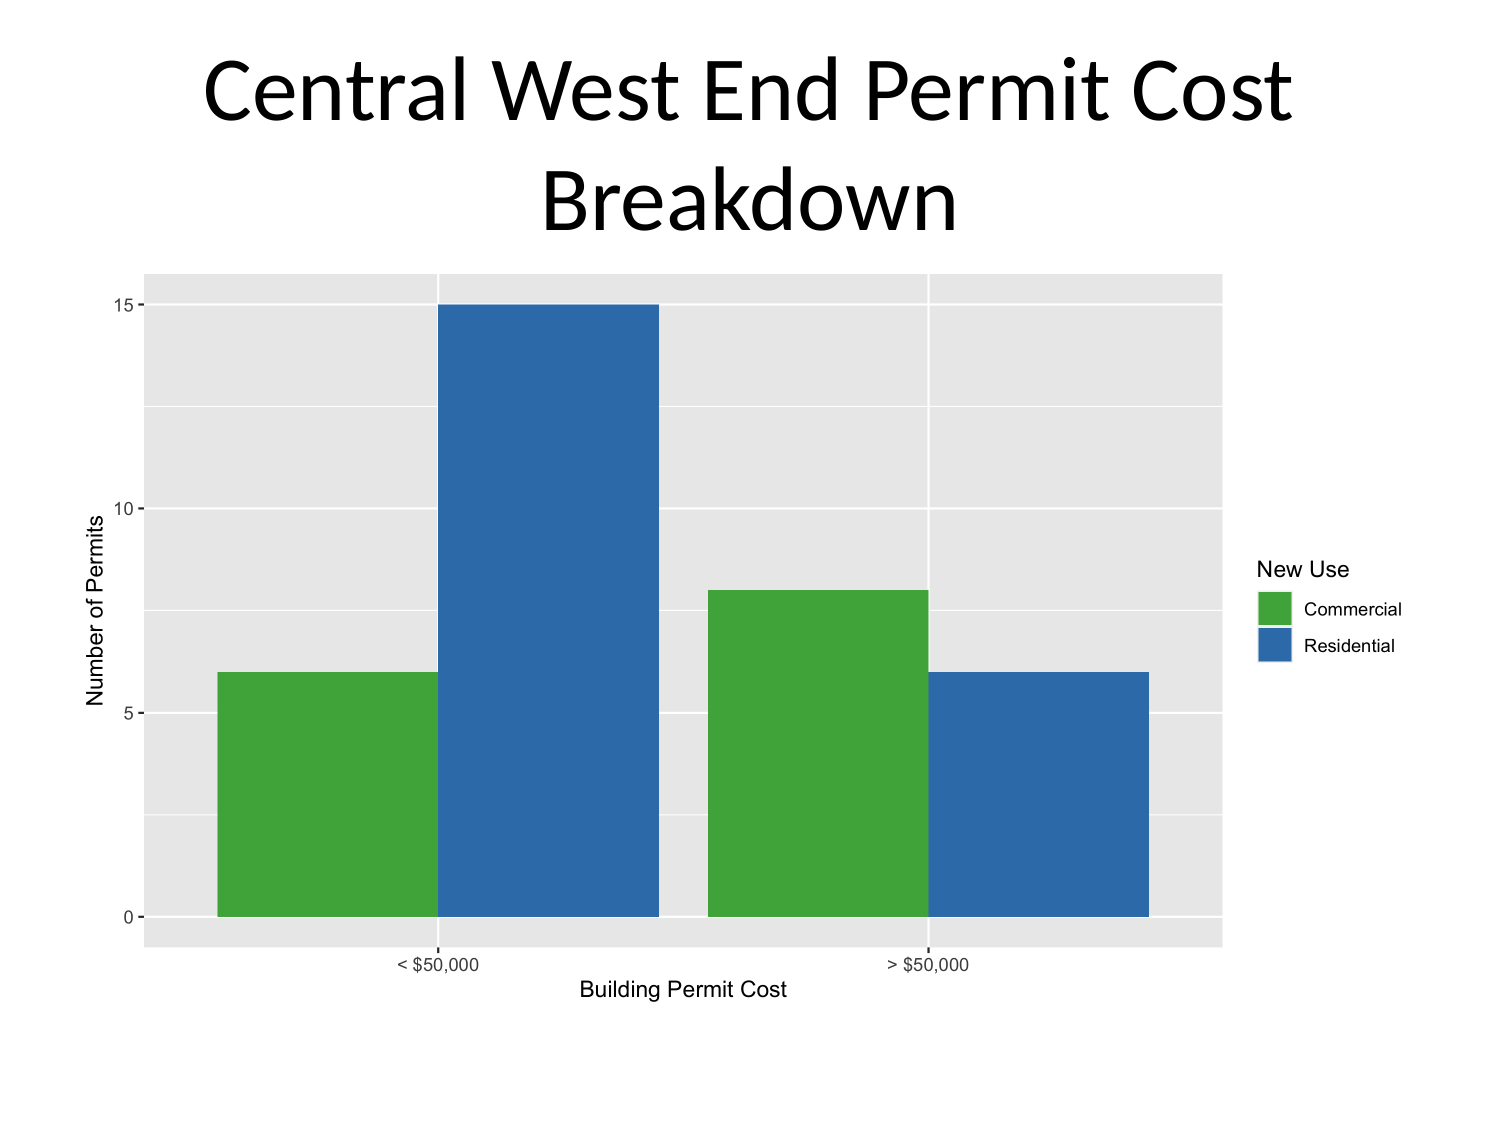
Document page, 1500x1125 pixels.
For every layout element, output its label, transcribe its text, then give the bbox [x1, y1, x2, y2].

title Central West End Permit Cost Breakdown [75, 45, 1425, 233]
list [74, 262, 1426, 1013]
